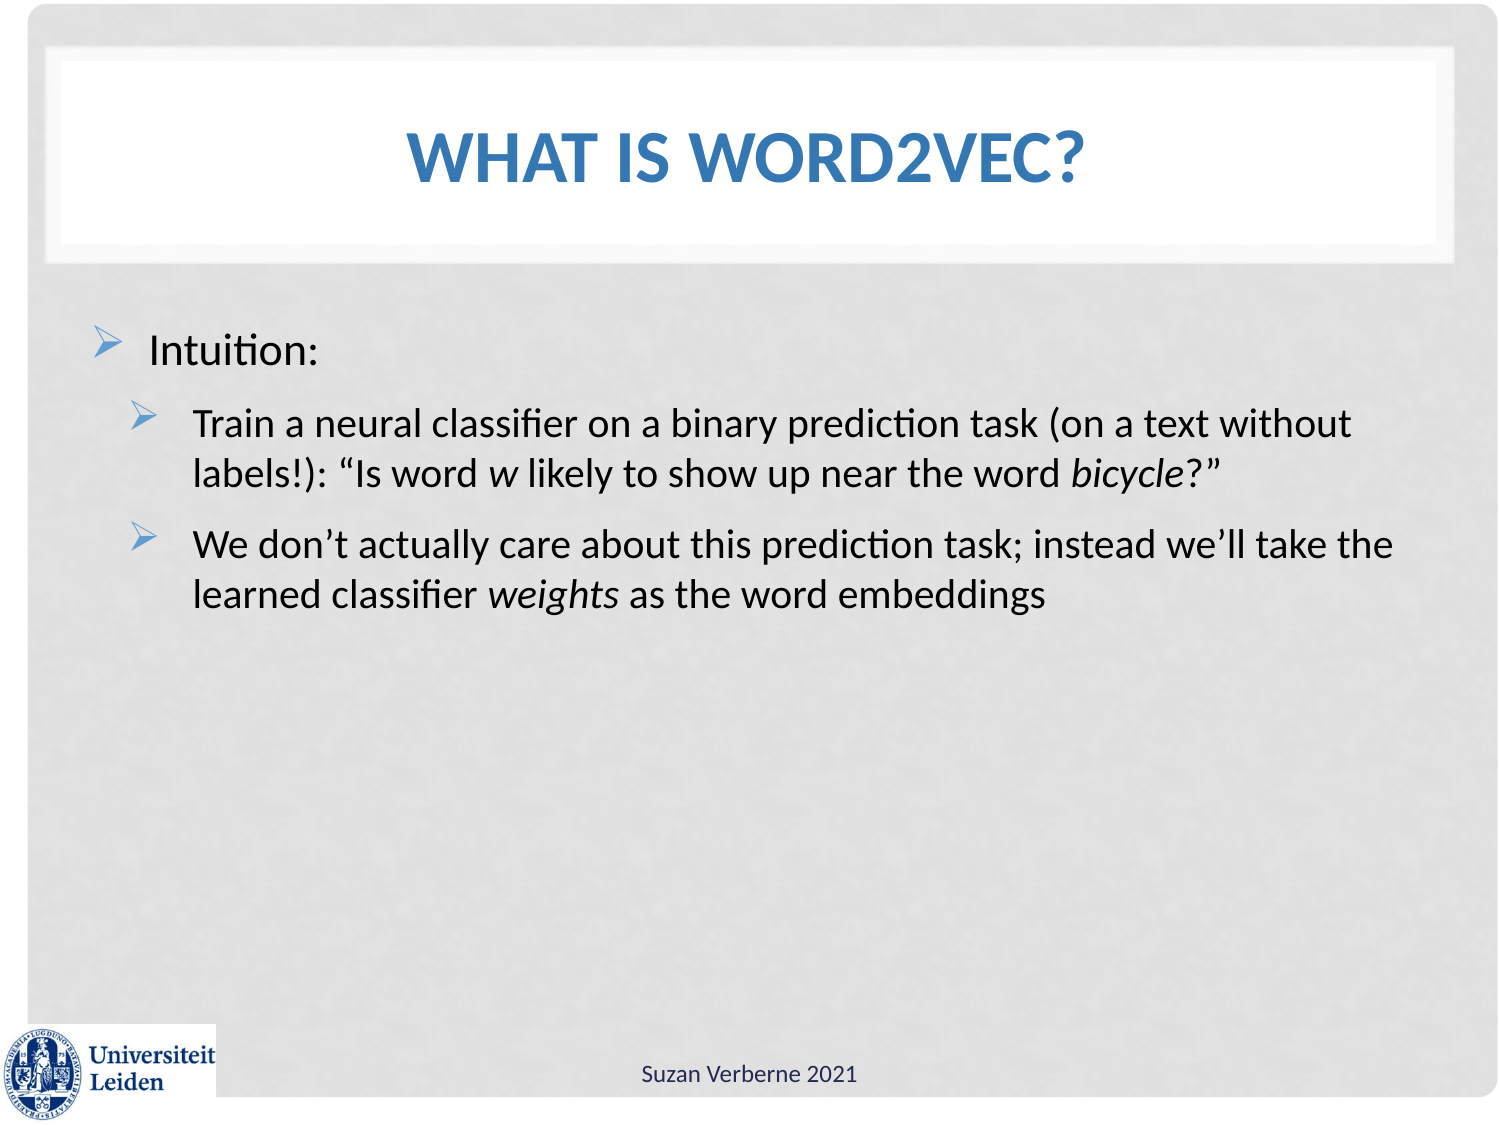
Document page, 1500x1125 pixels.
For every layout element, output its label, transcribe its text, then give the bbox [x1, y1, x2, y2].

footer Suzan Verberne 2021 [512, 1042, 988, 1103]
title What is word2vec? [69, 66, 1425, 238]
list Intuition: Train a neural classifier on a binary prediction task (on a text without labels!): “Is word w likely to show up near the word bicycle?” We don’t actually care about this prediction task; instead we’ll take the learned classifier weights as the word embeddings [75, 312, 1425, 1005]
picture [0, 1024, 216, 1125]
